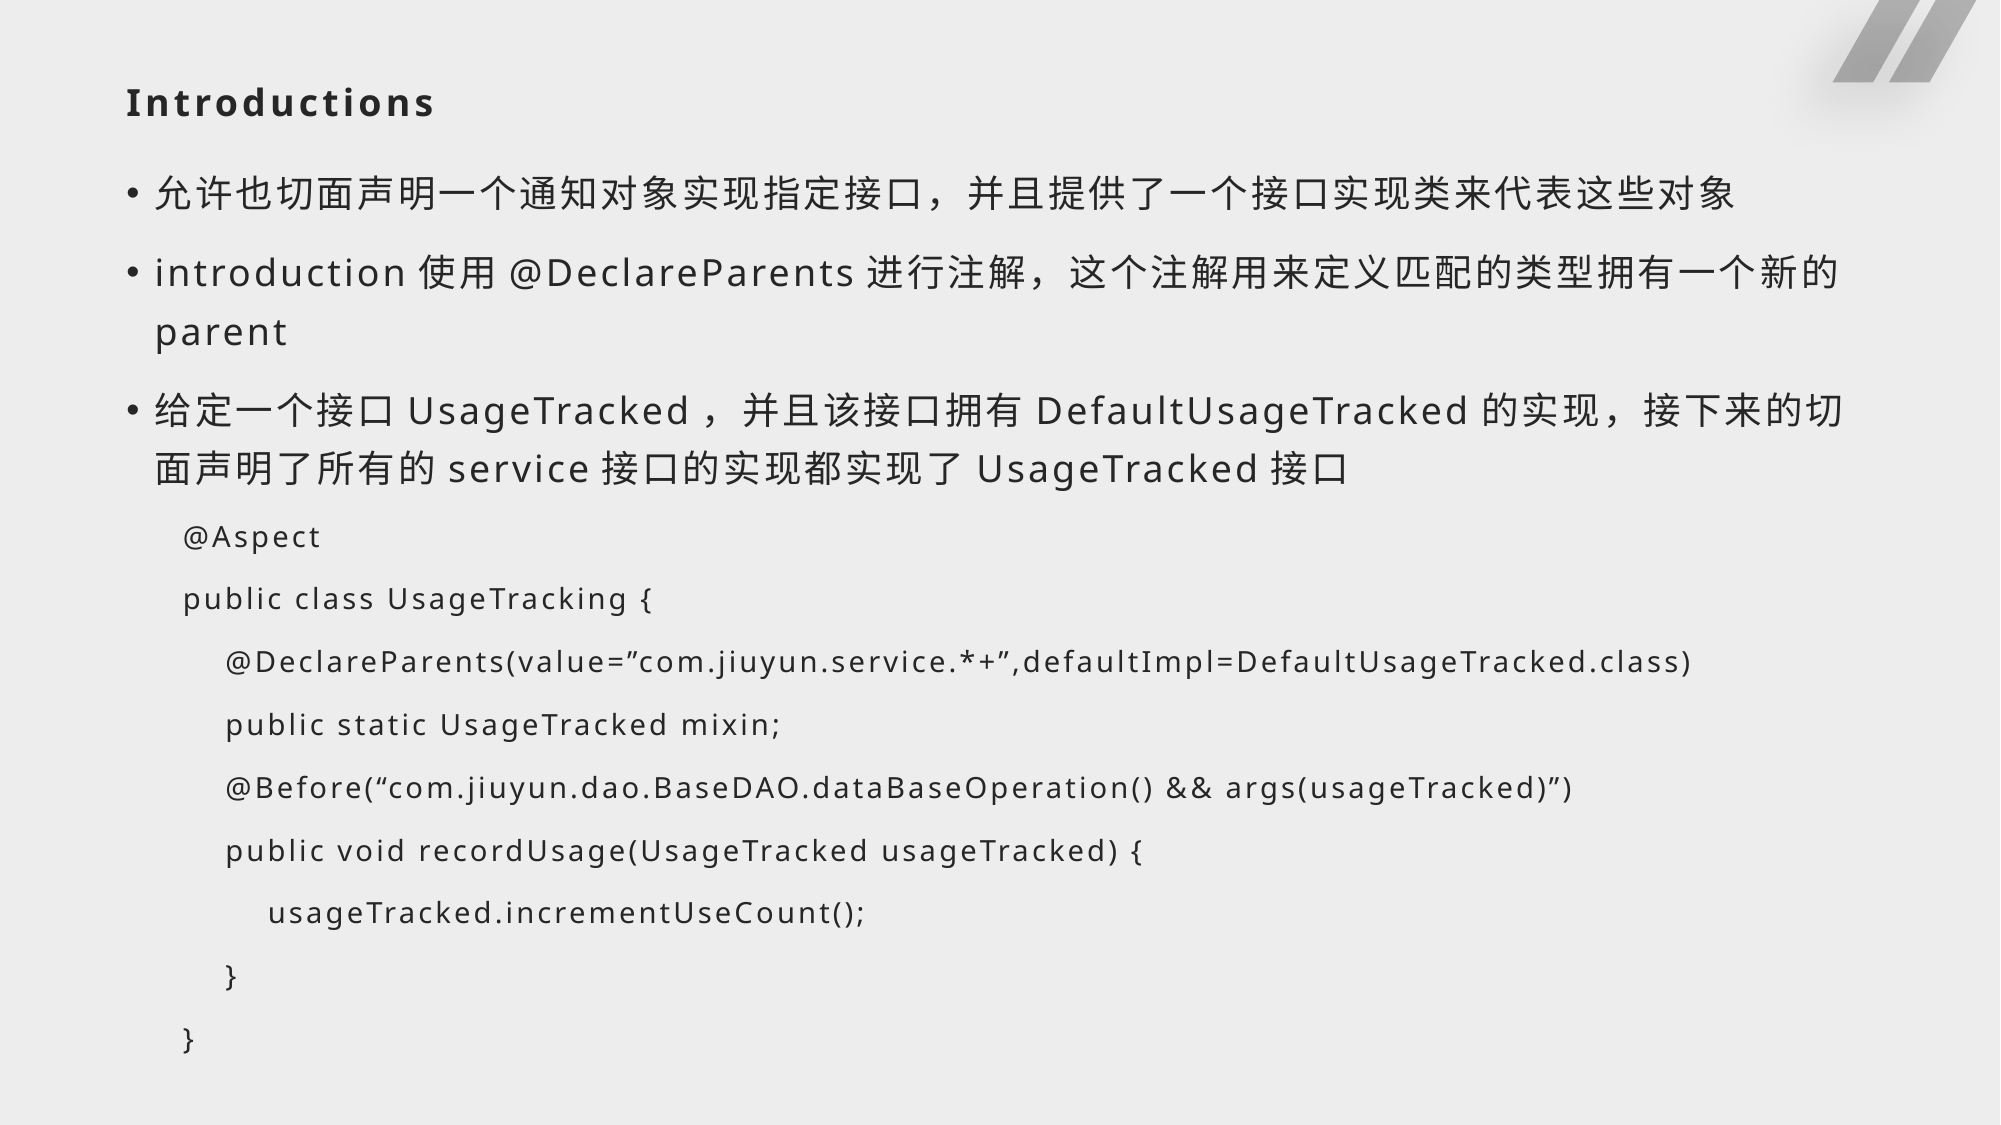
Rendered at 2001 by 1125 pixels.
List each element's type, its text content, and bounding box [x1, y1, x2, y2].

title Introductions [109, 72, 1891, 146]
list 允许也切面声明一个通知对象实现指定接口，并且提供了一个接口实现类来代表这些对象 introduction使用@DeclareParents进行注解，这个注解用来定义匹配的类型拥有一个新的parent 给定一个接口UsageTracked，并且该接口拥有DefaultUsageTracked的实现，接下来的切面声明了所有的service接口的实现都实现了UsageTracked接口 @Aspect public class UsageTracking { @DeclareParents(value=”com.jiuyun.service.*+”,defaultImpl=DefaultUsageTracked.class) public static UsageTracked mixin; @Before(“com.jiuyun.dao.BaseDAO.dataBaseOperation() && args(usageTracked)”) public void recordUsage(UsageTracked usageTracked) { usageTracked.incrementUseCount(); } } [109, 156, 1891, 1041]
